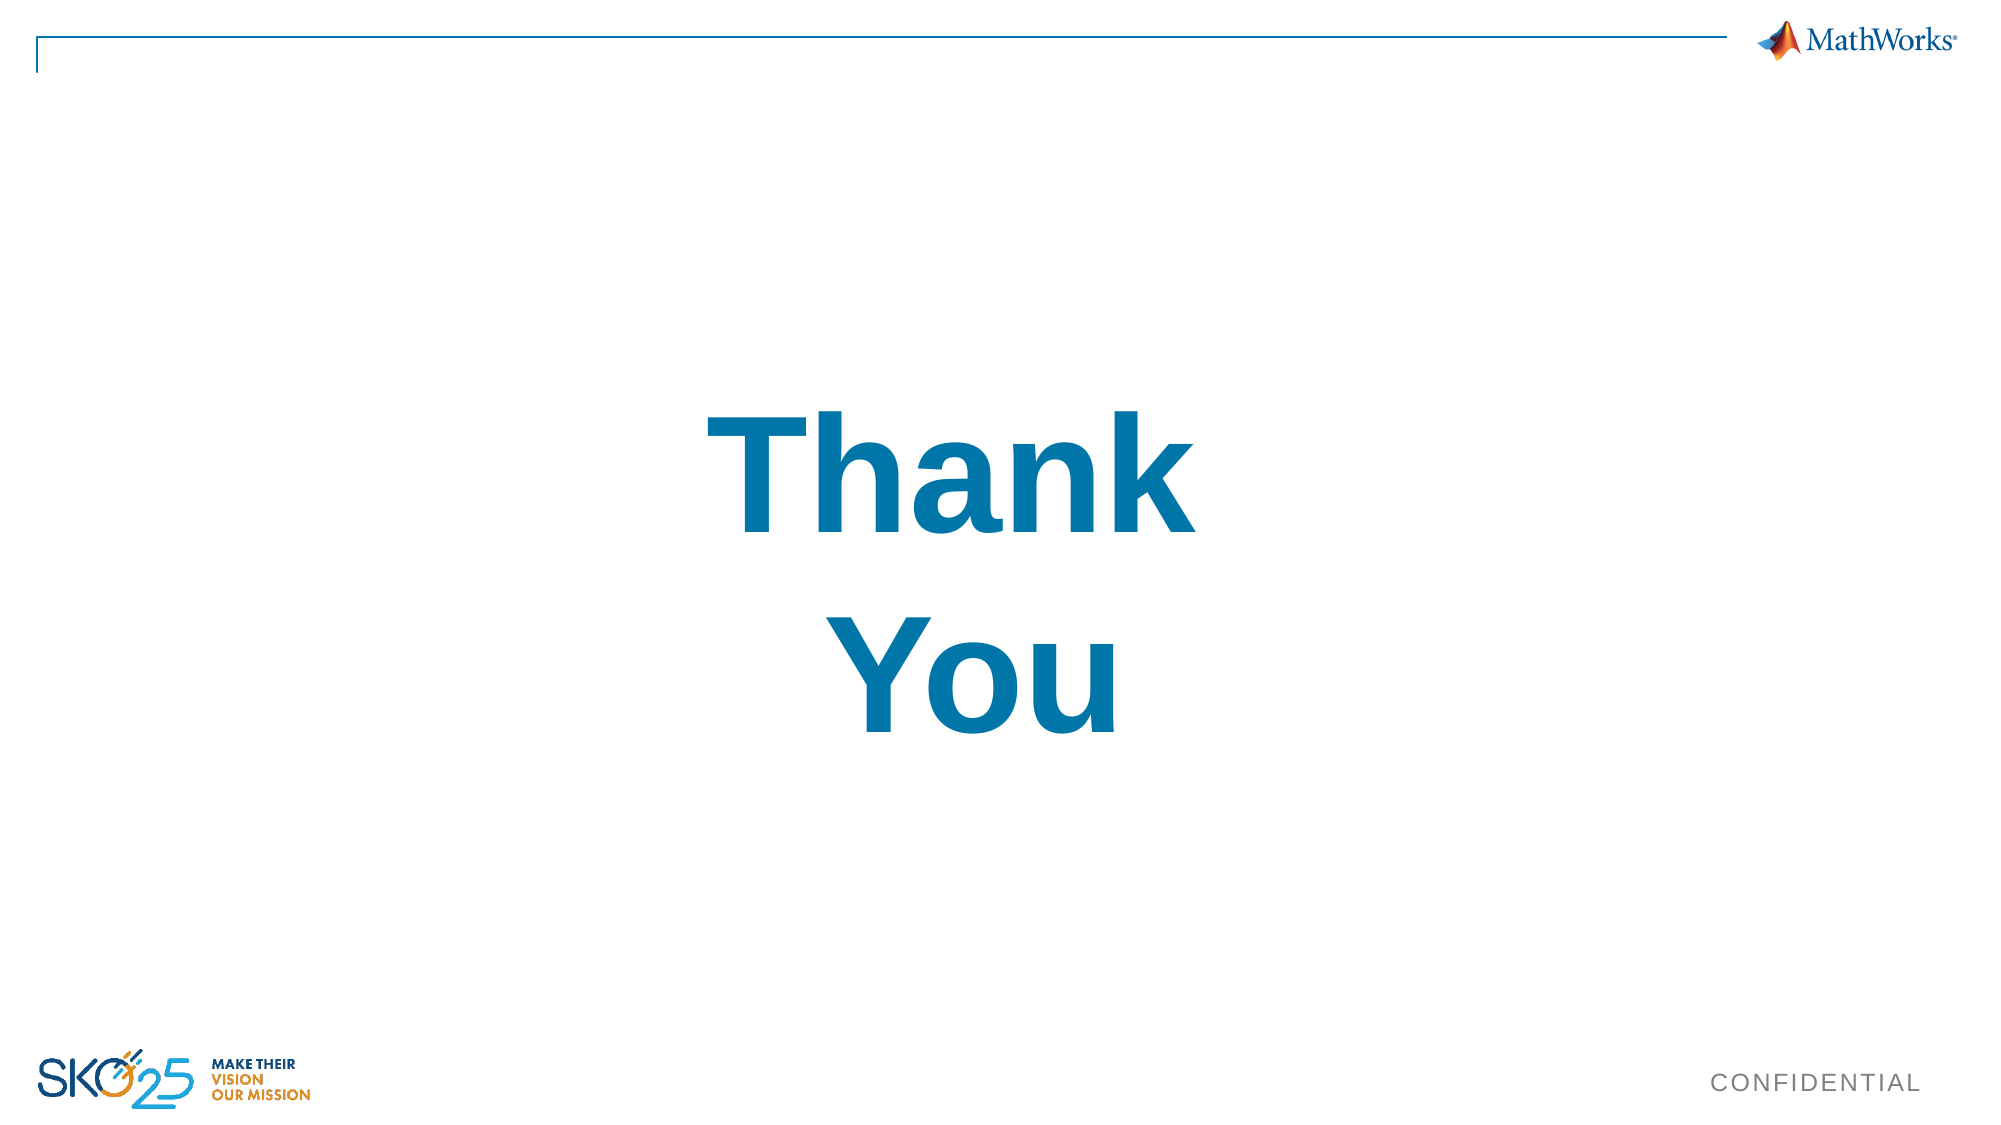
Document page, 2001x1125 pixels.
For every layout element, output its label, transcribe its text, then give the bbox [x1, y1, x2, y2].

picture [1751, 11, 1970, 71]
picture [18, 1037, 329, 1125]
text_box Thank You [691, 357, 1259, 773]
